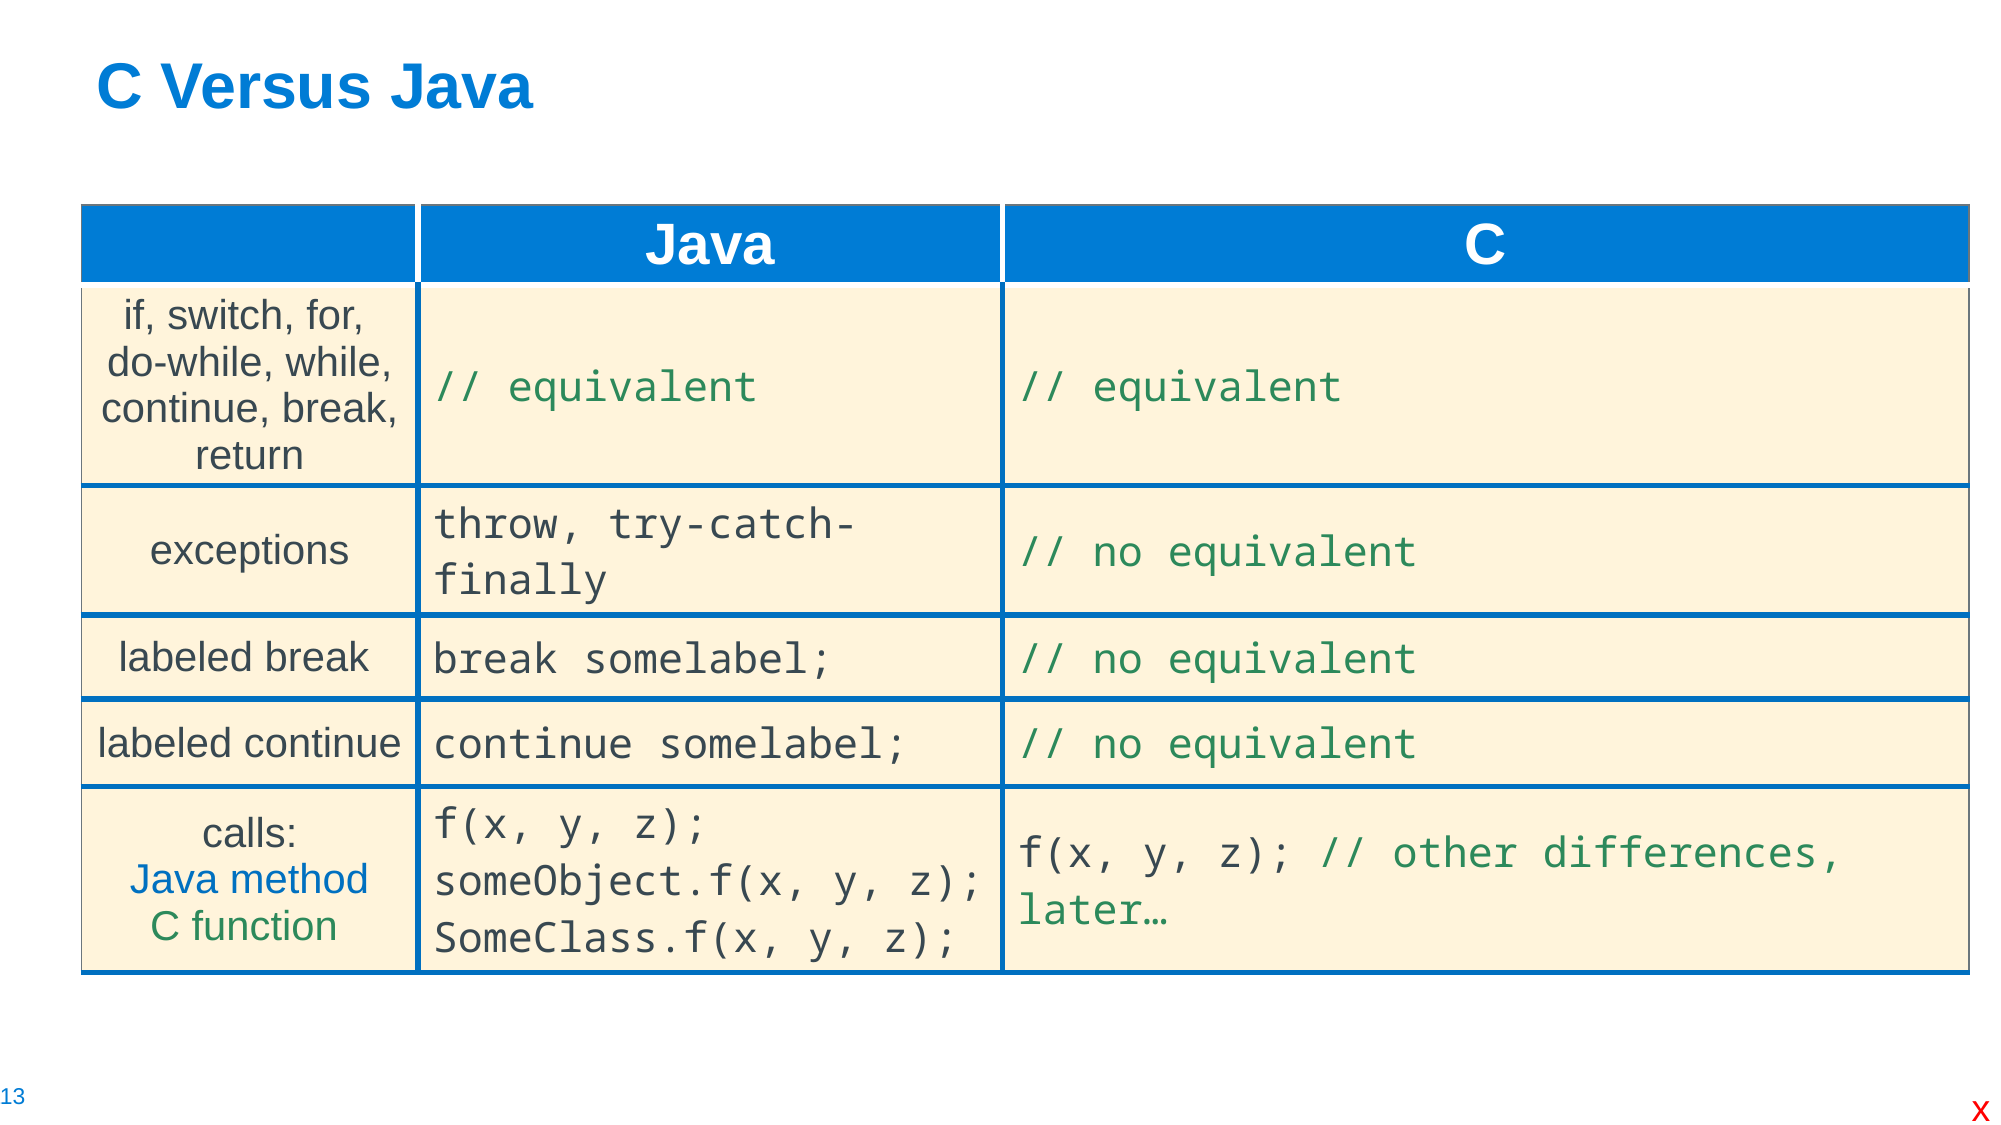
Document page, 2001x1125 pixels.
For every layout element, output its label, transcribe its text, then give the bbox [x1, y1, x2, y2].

table_cell labeled continue [82, 702, 415, 784]
title C Versus Java [81, 13, 1807, 131]
table_cell // no equivalent [1005, 488, 1968, 612]
table_cell // equivalent [421, 288, 1000, 483]
table_header C [1005, 206, 1968, 282]
table_header Java [421, 206, 1000, 282]
text_box x [1956, 1076, 2000, 1125]
table_header [82, 206, 415, 282]
table_cell calls: Java method C function [82, 789, 415, 970]
table_cell labeled break [82, 618, 415, 696]
table_cell // no equivalent [1005, 702, 1968, 784]
table_cell break somelabel; [421, 618, 1000, 696]
table_cell exceptions [82, 488, 415, 612]
table_cell f(x, y, z); someObject.f(x, y, z); SomeClass.f(x, y, z); [421, 789, 1000, 970]
table_cell // equivalent [1005, 288, 1968, 483]
table_cell if, switch, for, do-while, while, continue, break, return [82, 288, 415, 483]
table_cell f(x, y, z); // other differences, later… [1005, 789, 1968, 970]
table_cell // no equivalent [1005, 618, 1968, 696]
table_cell continue somelabel; [421, 702, 1000, 784]
table_cell throw, try-catch-finally [421, 488, 1000, 612]
